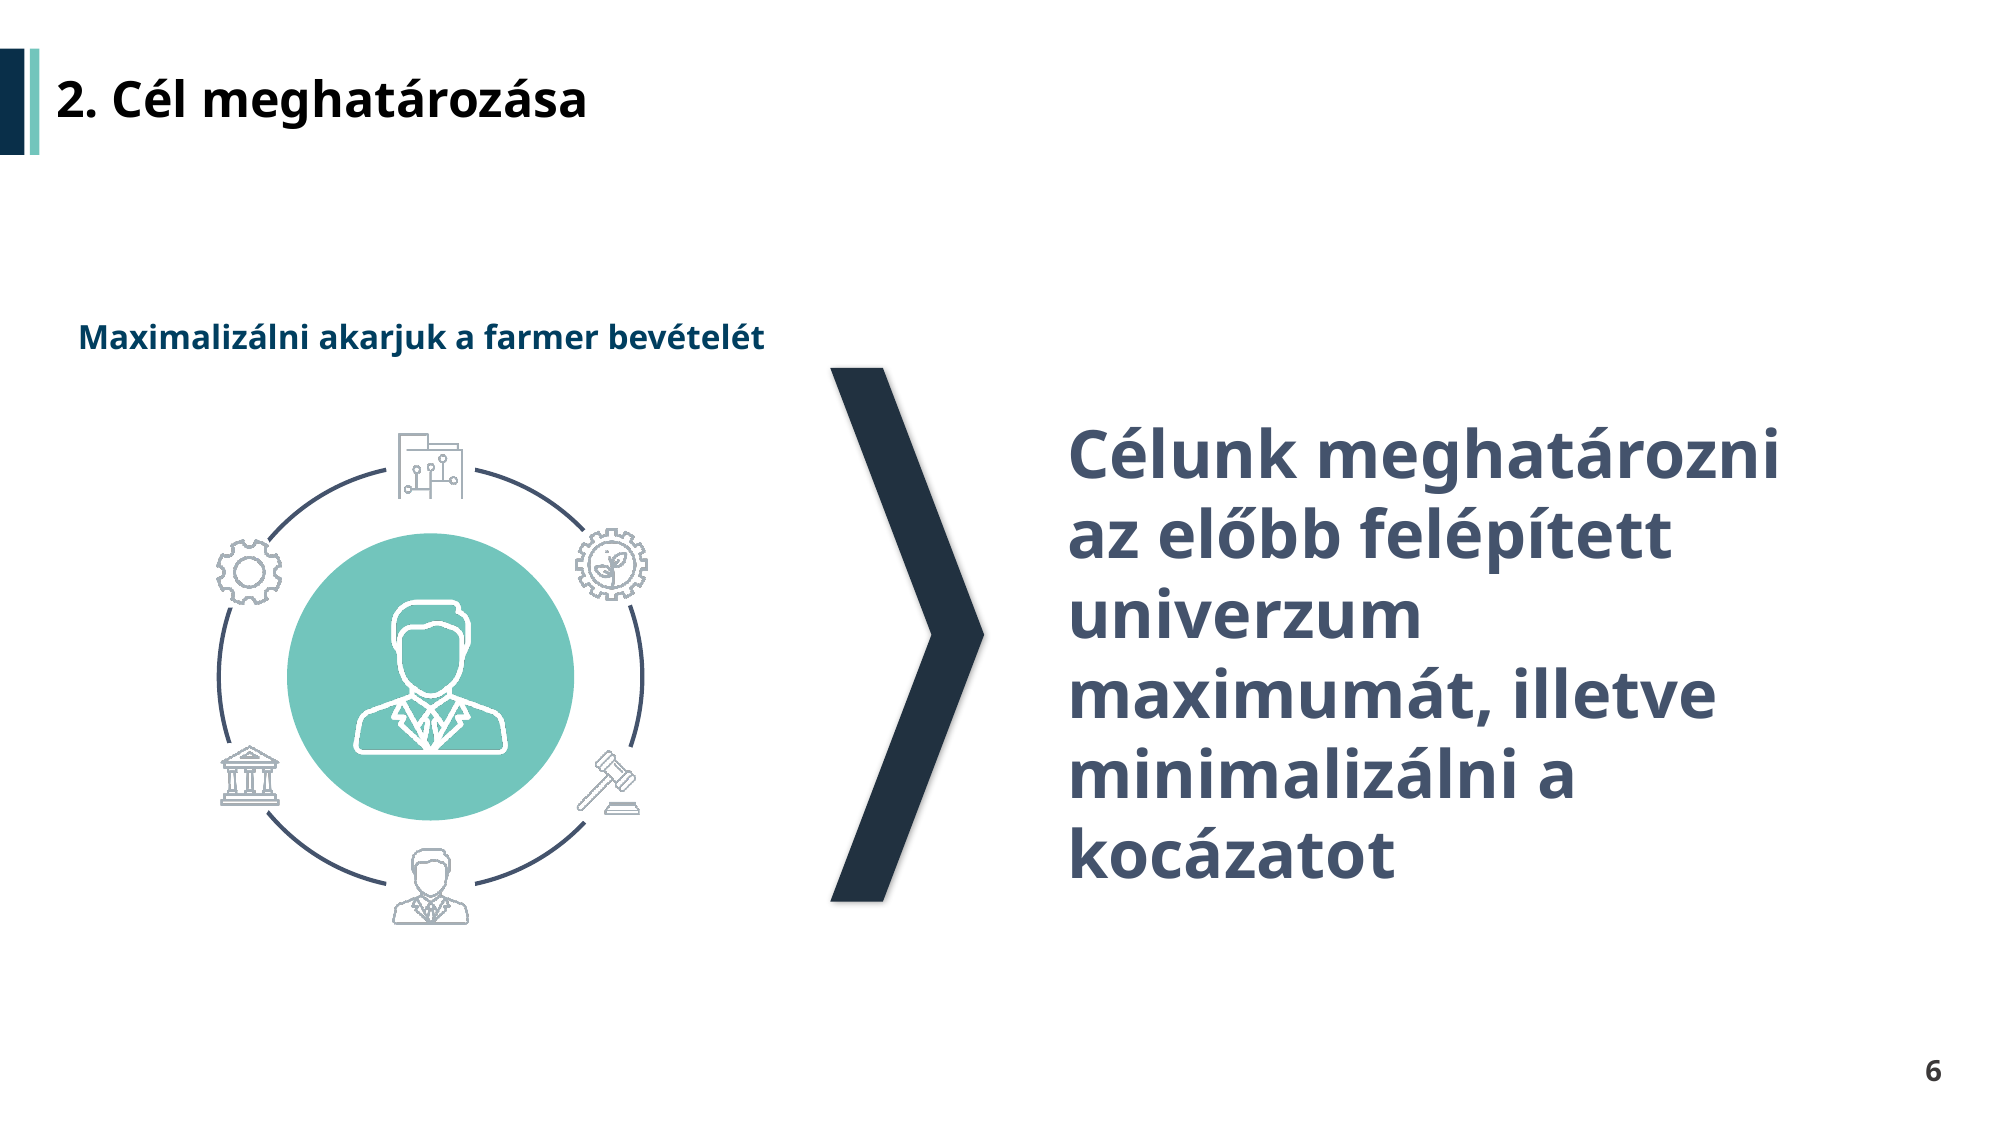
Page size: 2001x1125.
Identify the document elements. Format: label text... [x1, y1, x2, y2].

text_box [828, 366, 986, 903]
title 2. Cél meghatározása [41, 48, 1958, 155]
slide_number 6 [1507, 1042, 1958, 1103]
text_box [185, 420, 659, 934]
text_box Célunk meghatározni az előbb felépített univerzum maximumát, illetve minimalizálni a kocázatot [1052, 404, 1848, 900]
text_box Maximalizálni akarjuk a farmer bevételét [60, 308, 784, 364]
